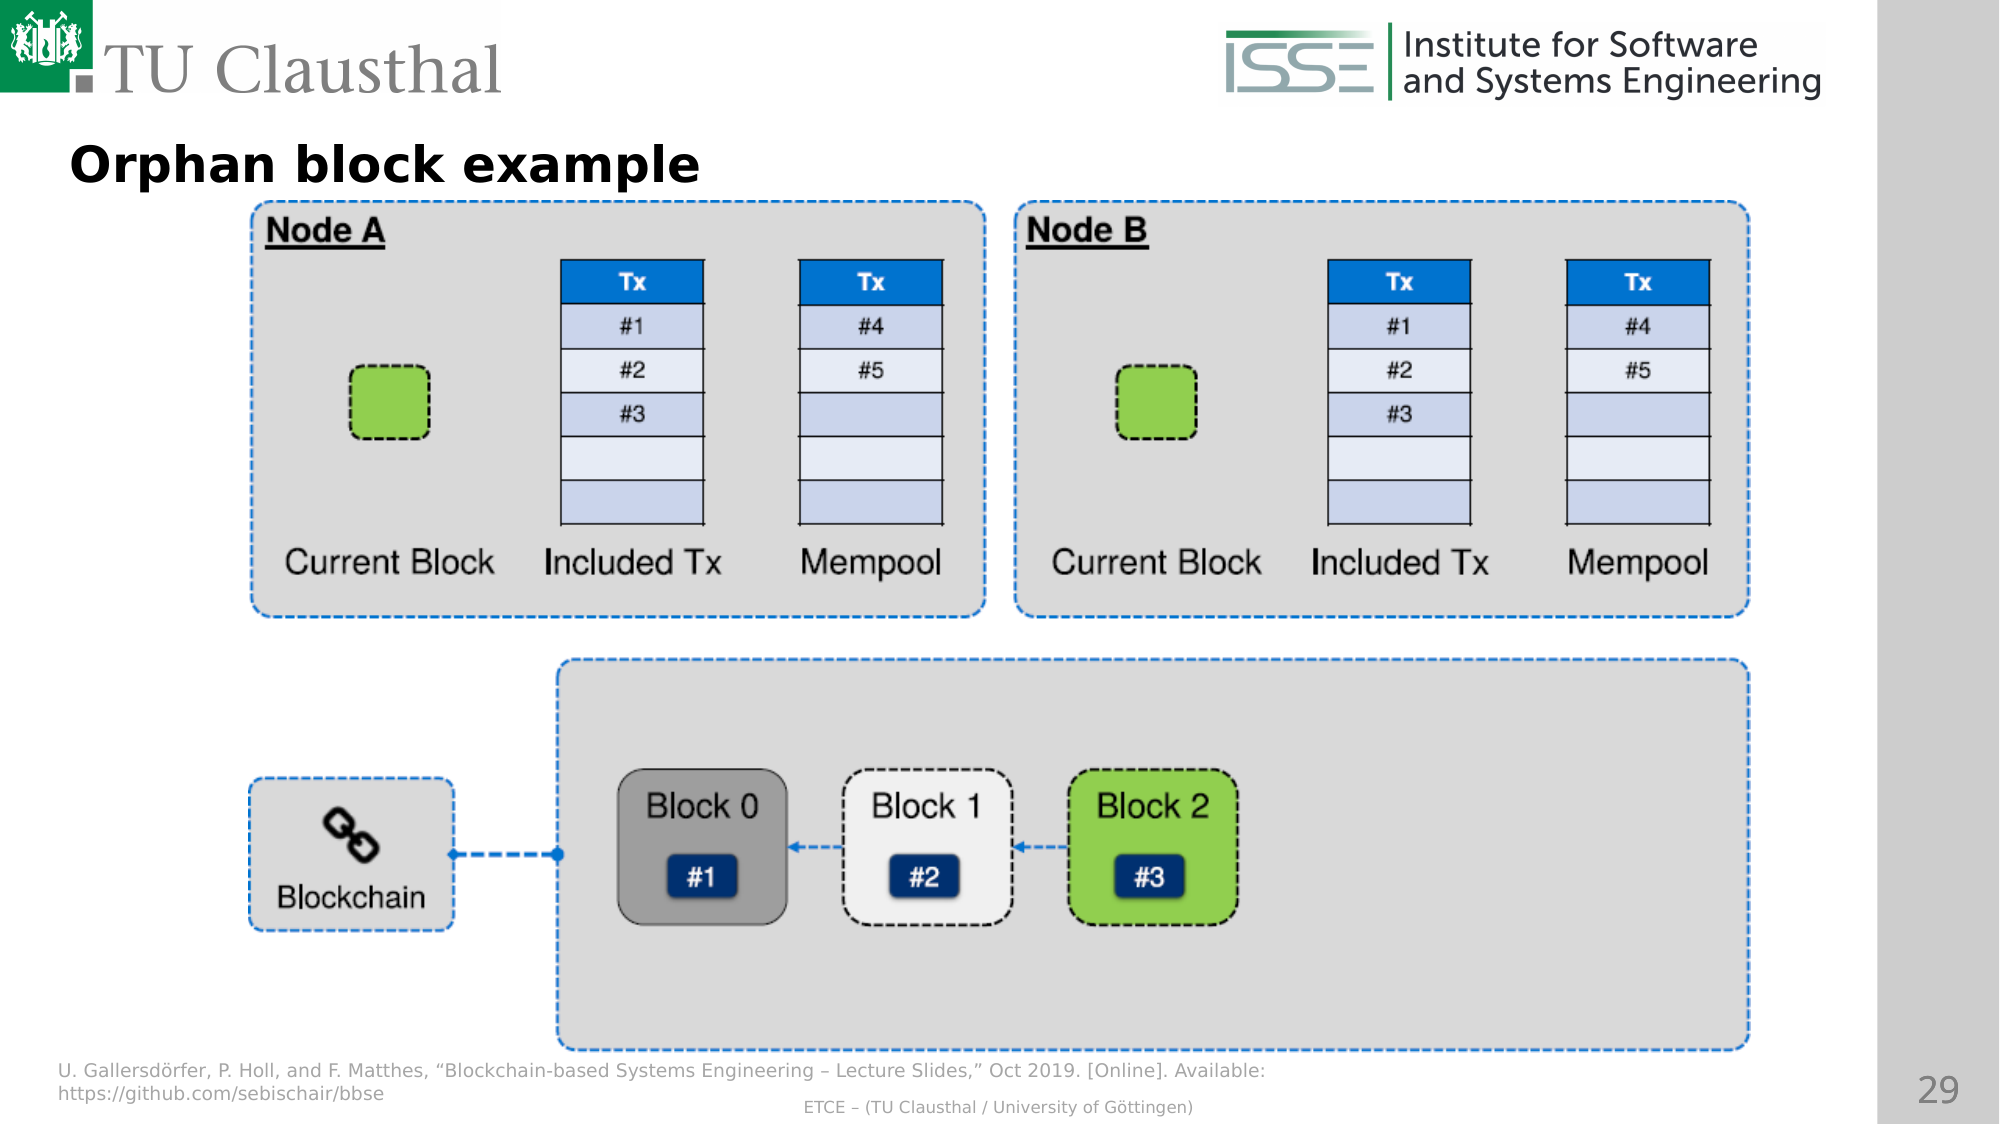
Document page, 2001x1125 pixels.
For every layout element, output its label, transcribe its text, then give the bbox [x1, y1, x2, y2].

picture [248, 200, 1751, 1054]
text_box Orphan block example [54, 125, 1818, 207]
text_box U. Gallersdörfer, P. Holl, and F. Matthes, “Blockchain-based Systems Engineering – Lecture Slides,” Oct 2019. [Online]. Available: https://github.com/sebischair/bbse [43, 1051, 1521, 1112]
picture [1218, 22, 1826, 107]
picture [0, 0, 501, 93]
